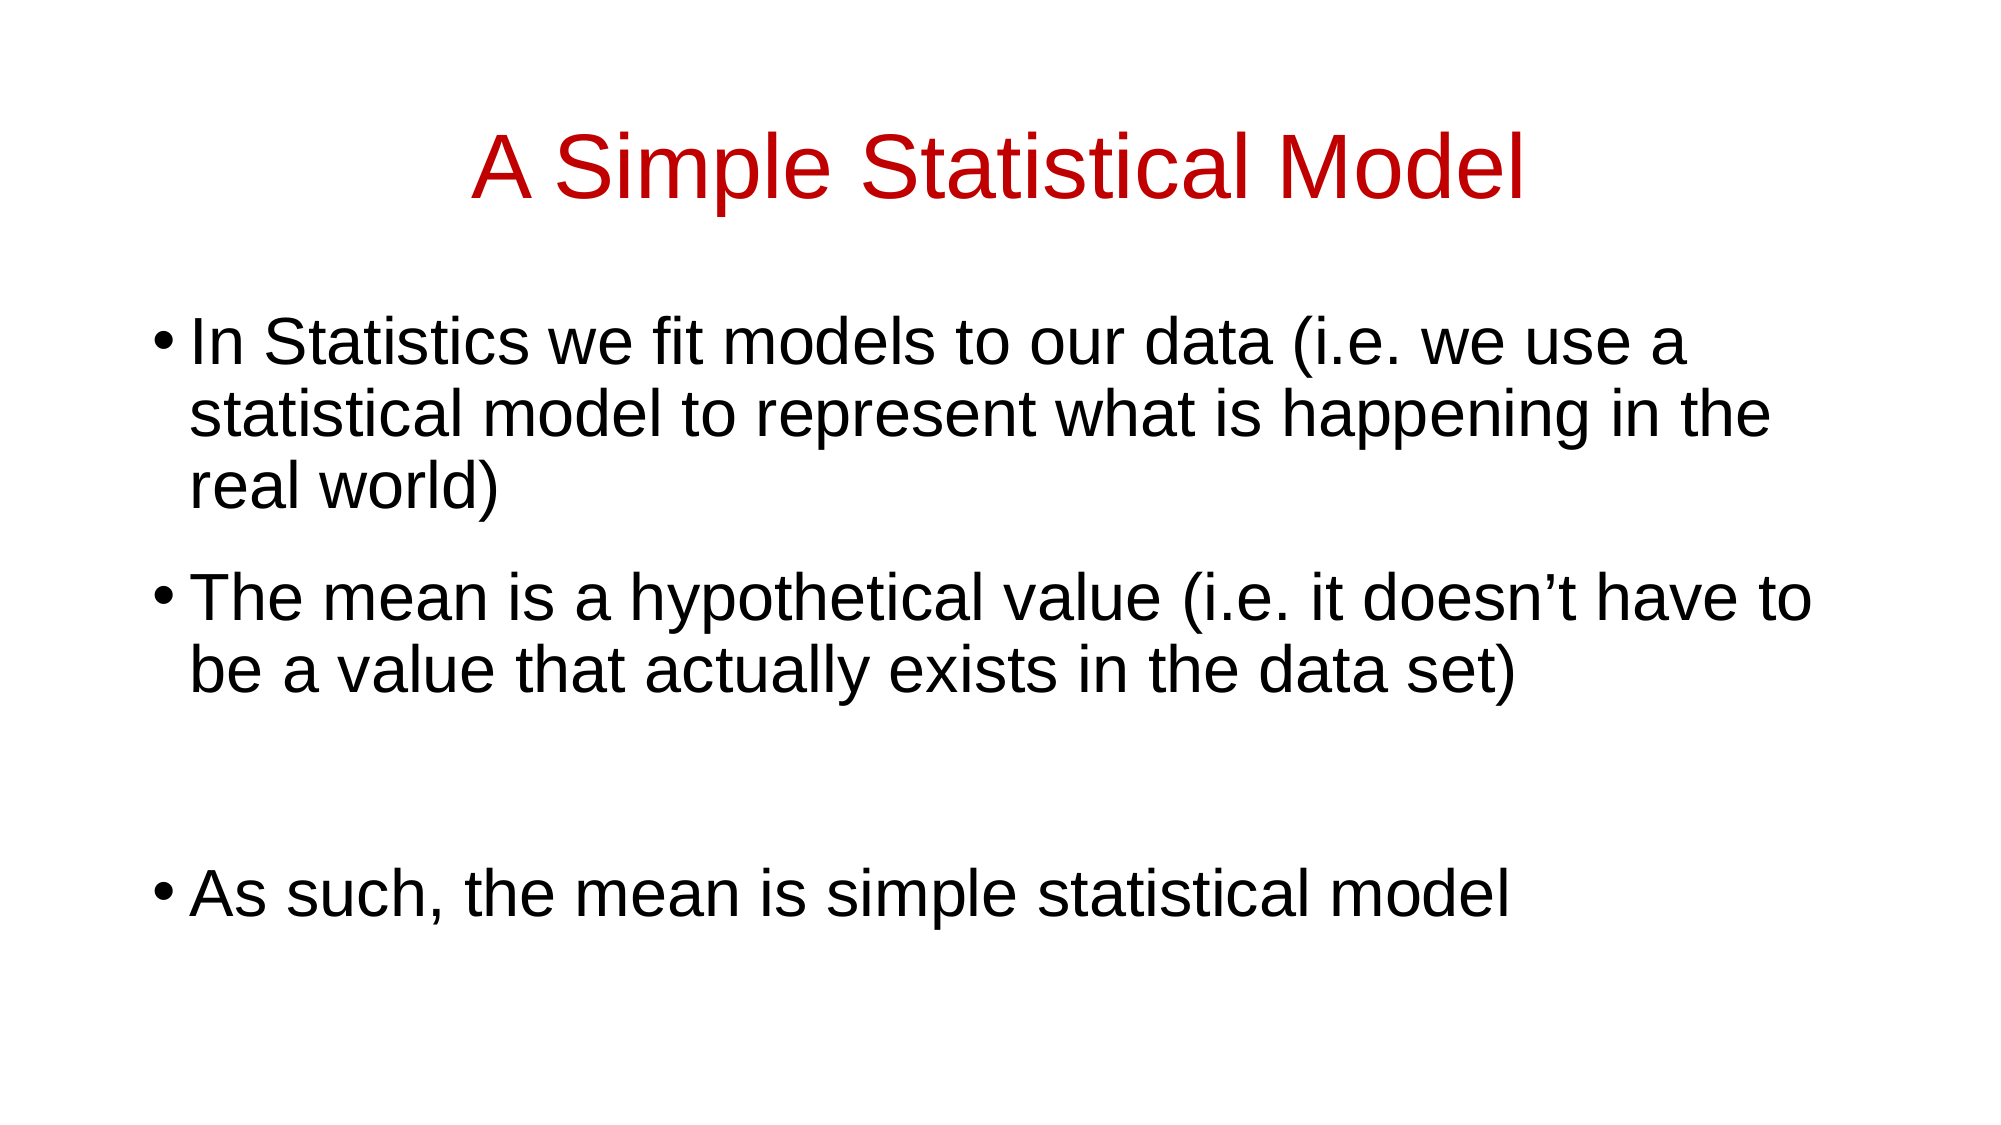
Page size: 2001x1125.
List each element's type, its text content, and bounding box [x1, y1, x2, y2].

title A Simple Statistical Model [137, 59, 1863, 278]
list In Statistics we fit models to our data (i.e. we use a statistical model to represent what is happening in the real world) The mean is a hypothetical value (i.e. it doesn’t have to be a value that actually exists in the data set) As such, the mean is simple statistical model [137, 299, 1863, 1014]
